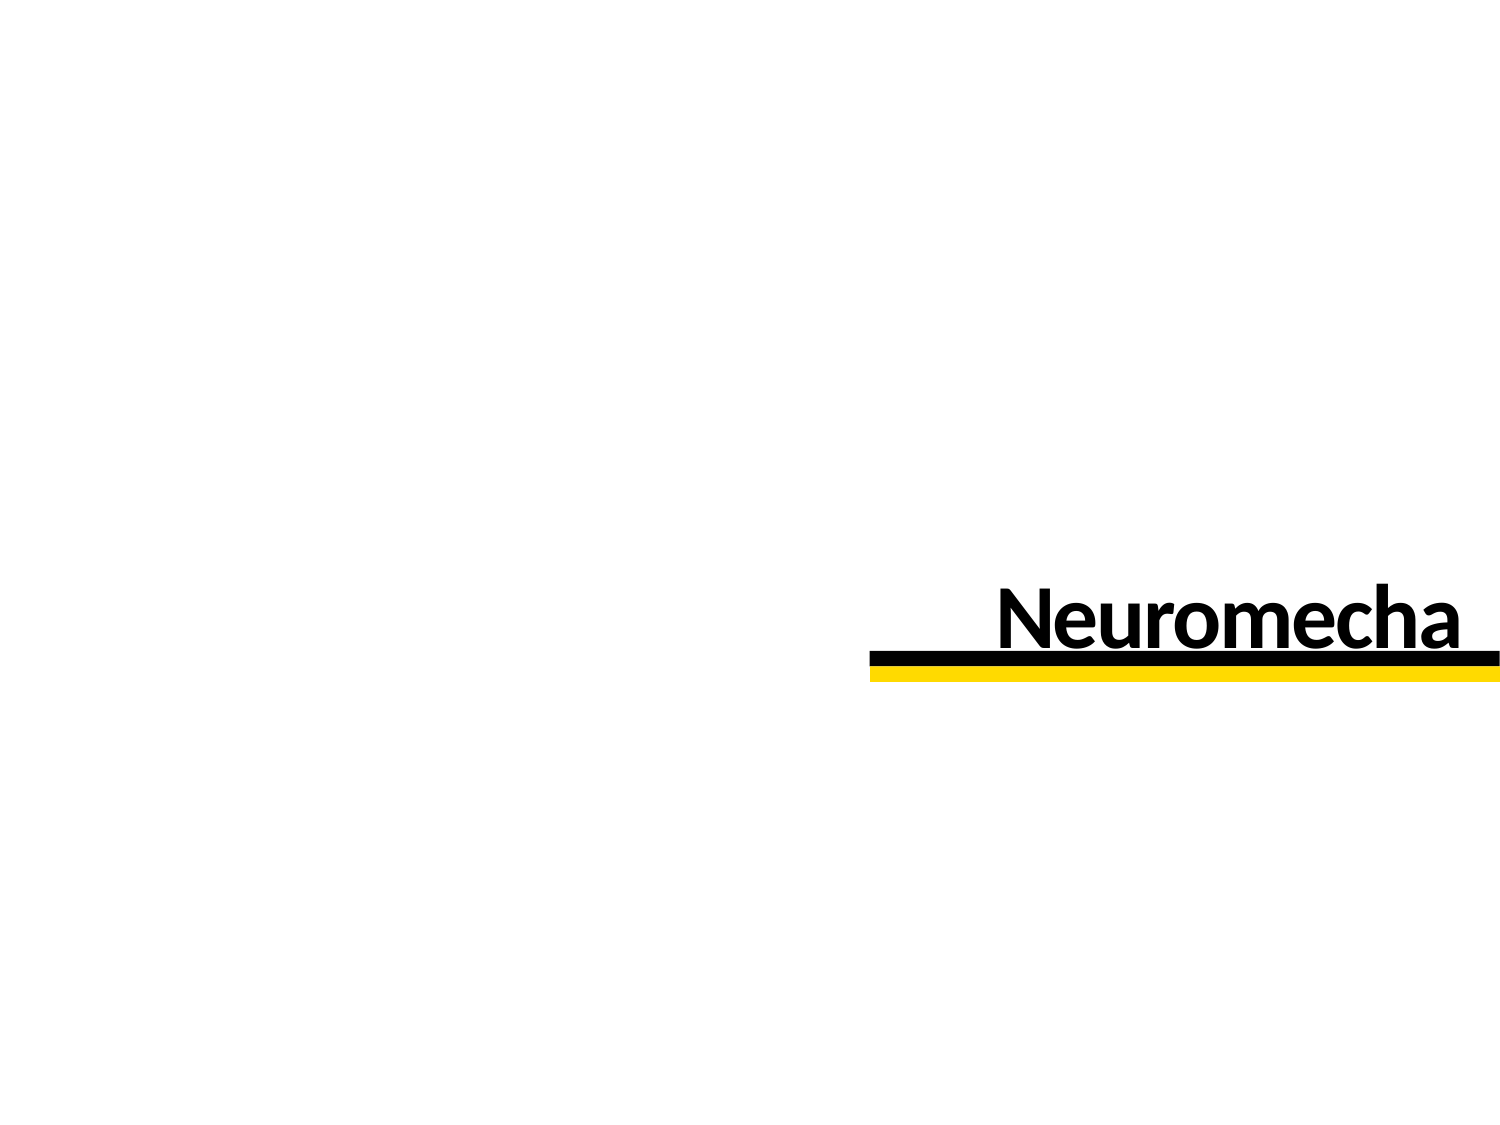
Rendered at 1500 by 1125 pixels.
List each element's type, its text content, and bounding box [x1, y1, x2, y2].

text_box Neuromecha [792, 439, 1479, 675]
